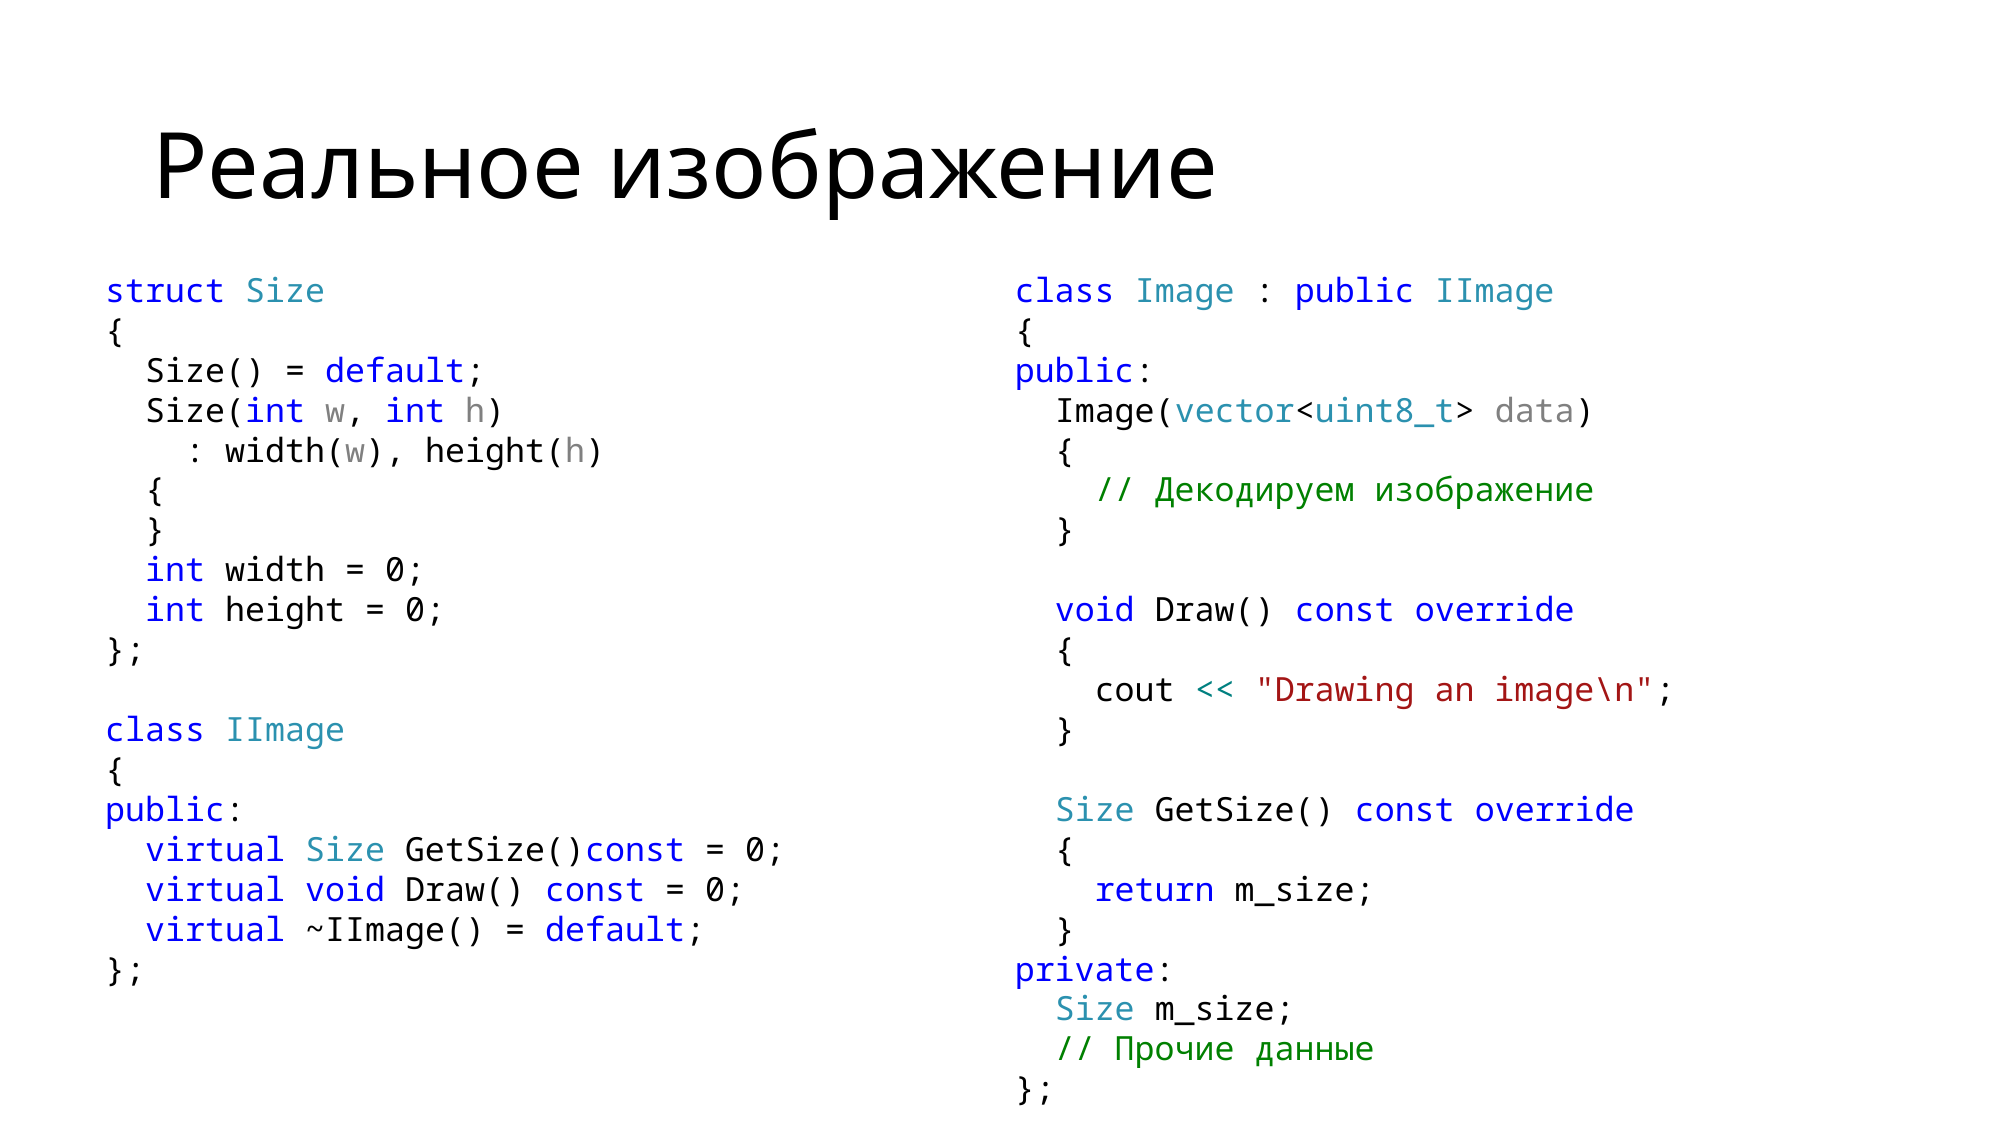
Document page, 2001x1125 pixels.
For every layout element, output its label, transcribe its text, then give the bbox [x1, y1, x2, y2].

text_box struct Size { Size() = default; Size(int w, int h) : width(w), height(h) { } int width = 0; int height = 0; }; class IImage { public: virtual Size GetSize()const = 0; virtual void Draw() const = 0; virtual ~IImage() = default; }; [90, 261, 816, 995]
text_box class Image : public IImage { public: Image(vector<uint8_t> data) { // Декодируем изображение } void Draw() const override { cout << "Drawing an image\n"; } Size GetSize() const override { return m_size; } private: Size m_size; // Прочие данные }; [999, 261, 1928, 1115]
title Реальное изображение [137, 59, 1863, 278]
